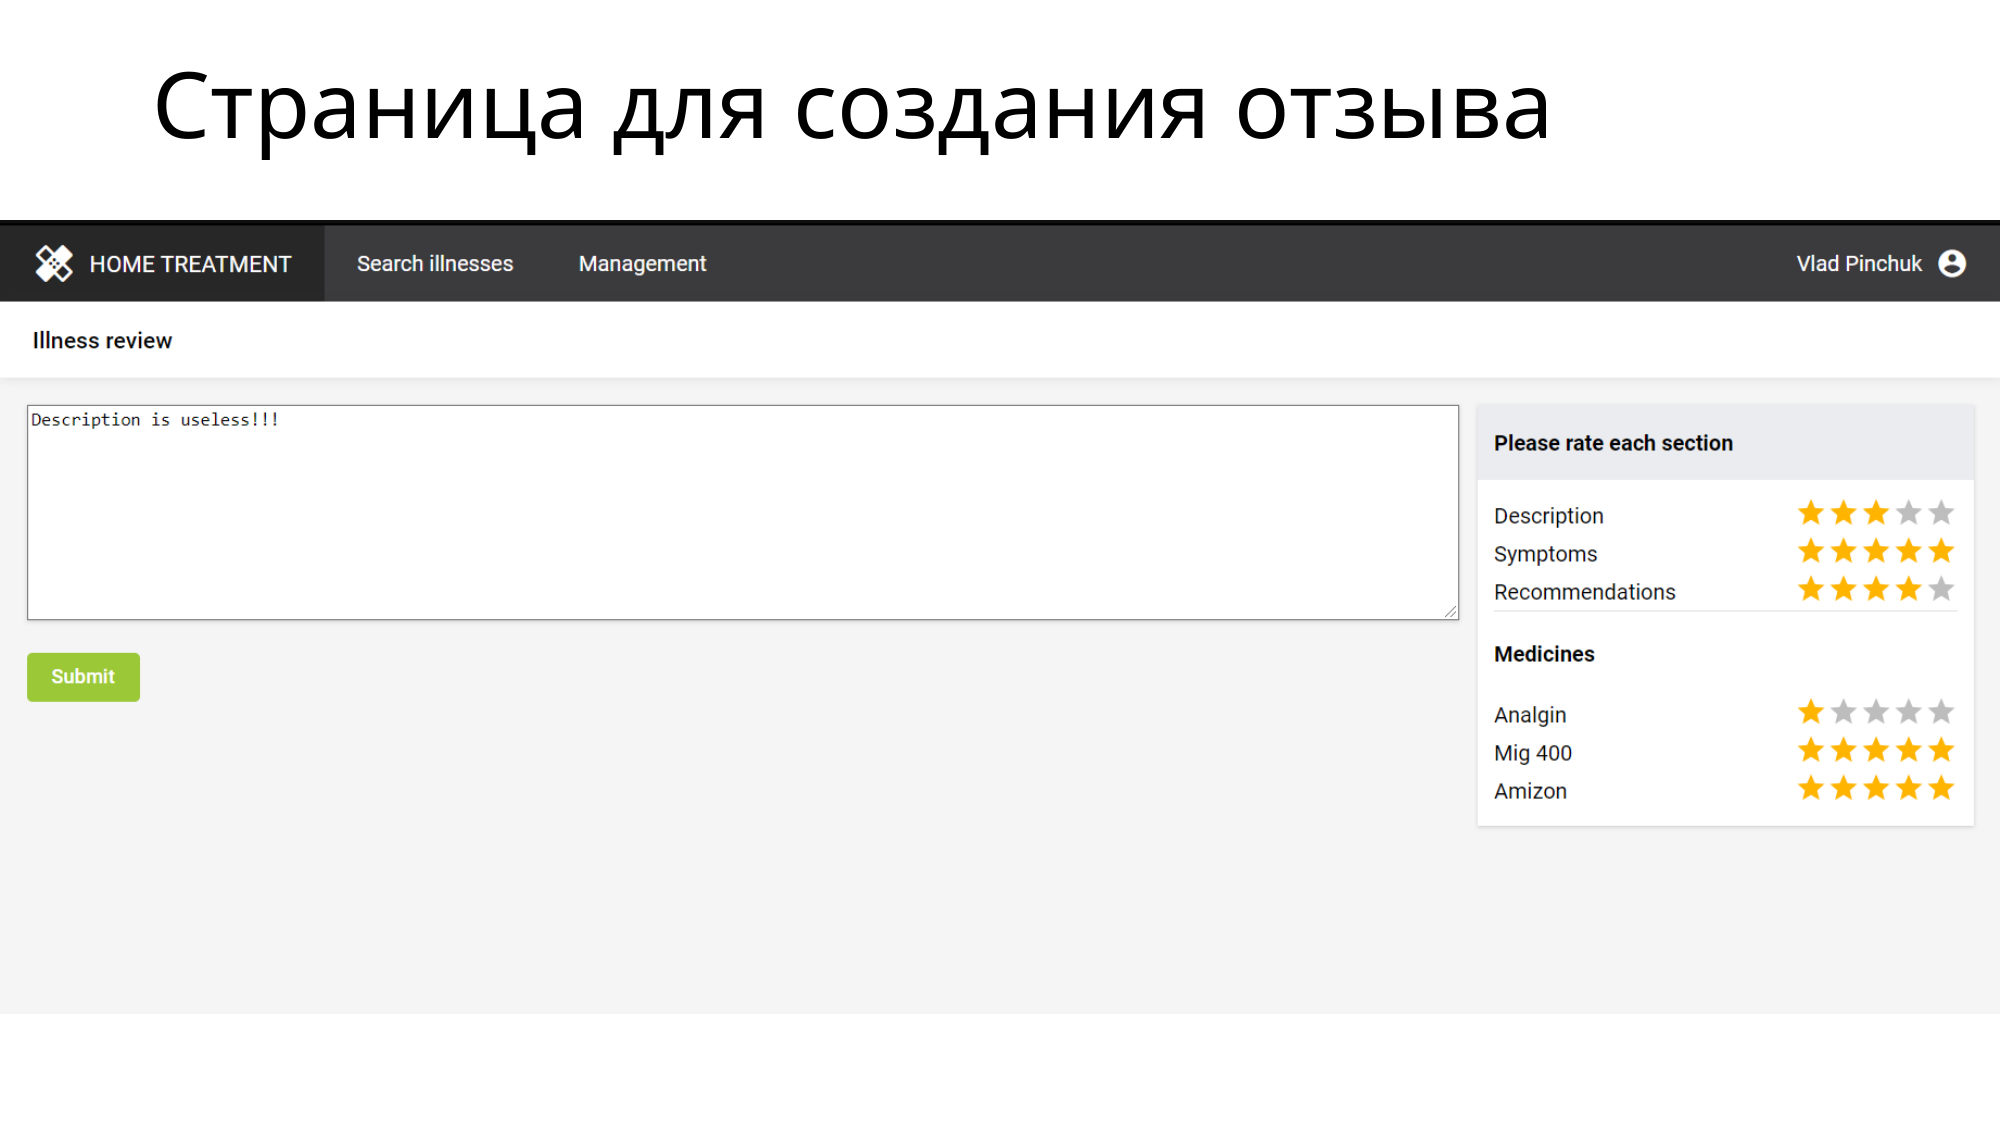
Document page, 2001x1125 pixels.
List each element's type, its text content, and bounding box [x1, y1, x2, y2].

title Страница для создания отзыва [137, 0, 1863, 218]
picture [0, 220, 2000, 1014]
